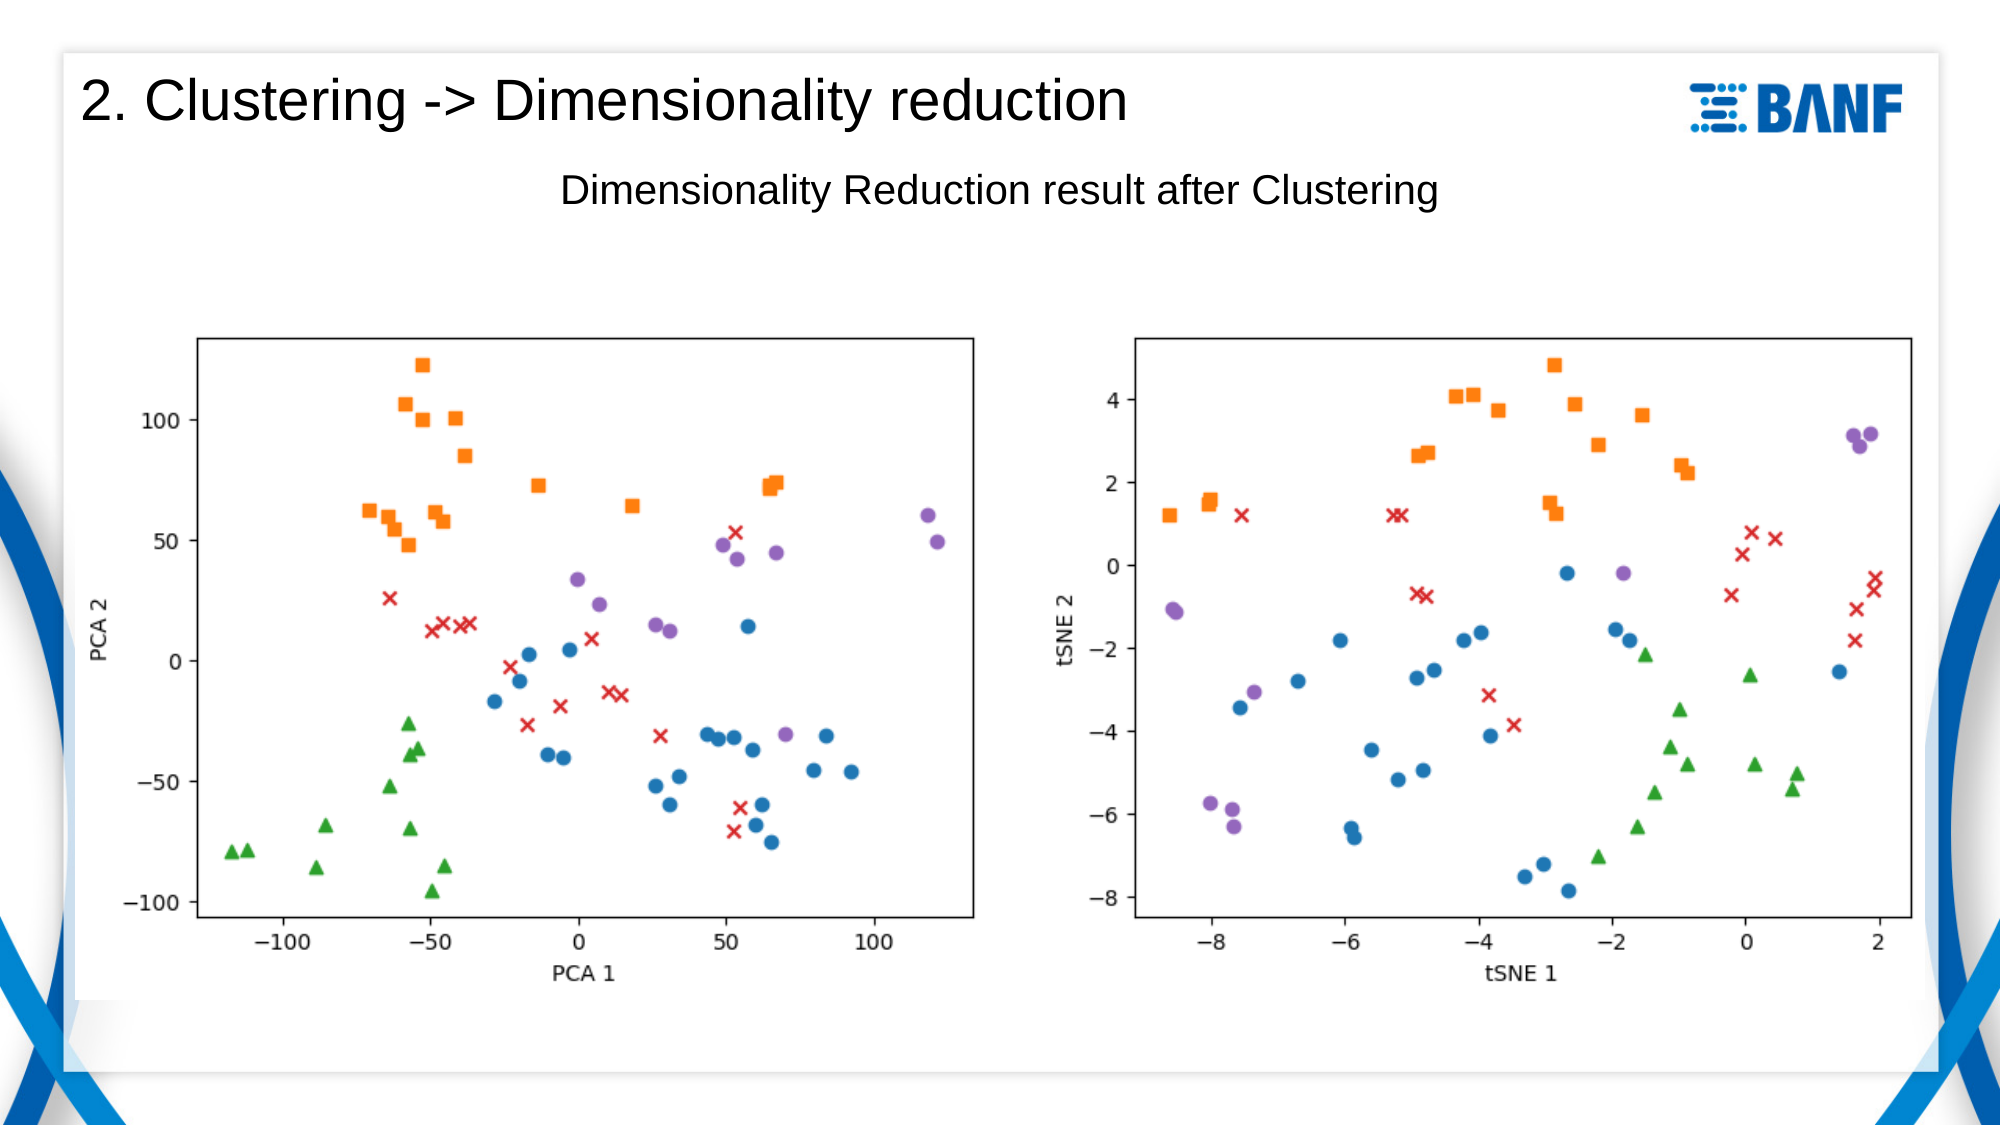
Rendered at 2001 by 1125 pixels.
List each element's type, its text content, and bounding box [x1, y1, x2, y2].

picture [0, 0, 2000, 1125]
list Dimensionality Reduction result after Clustering [149, 161, 1851, 1061]
title 2. Clustering -> Dimensionality reduction [64, 52, 1685, 150]
